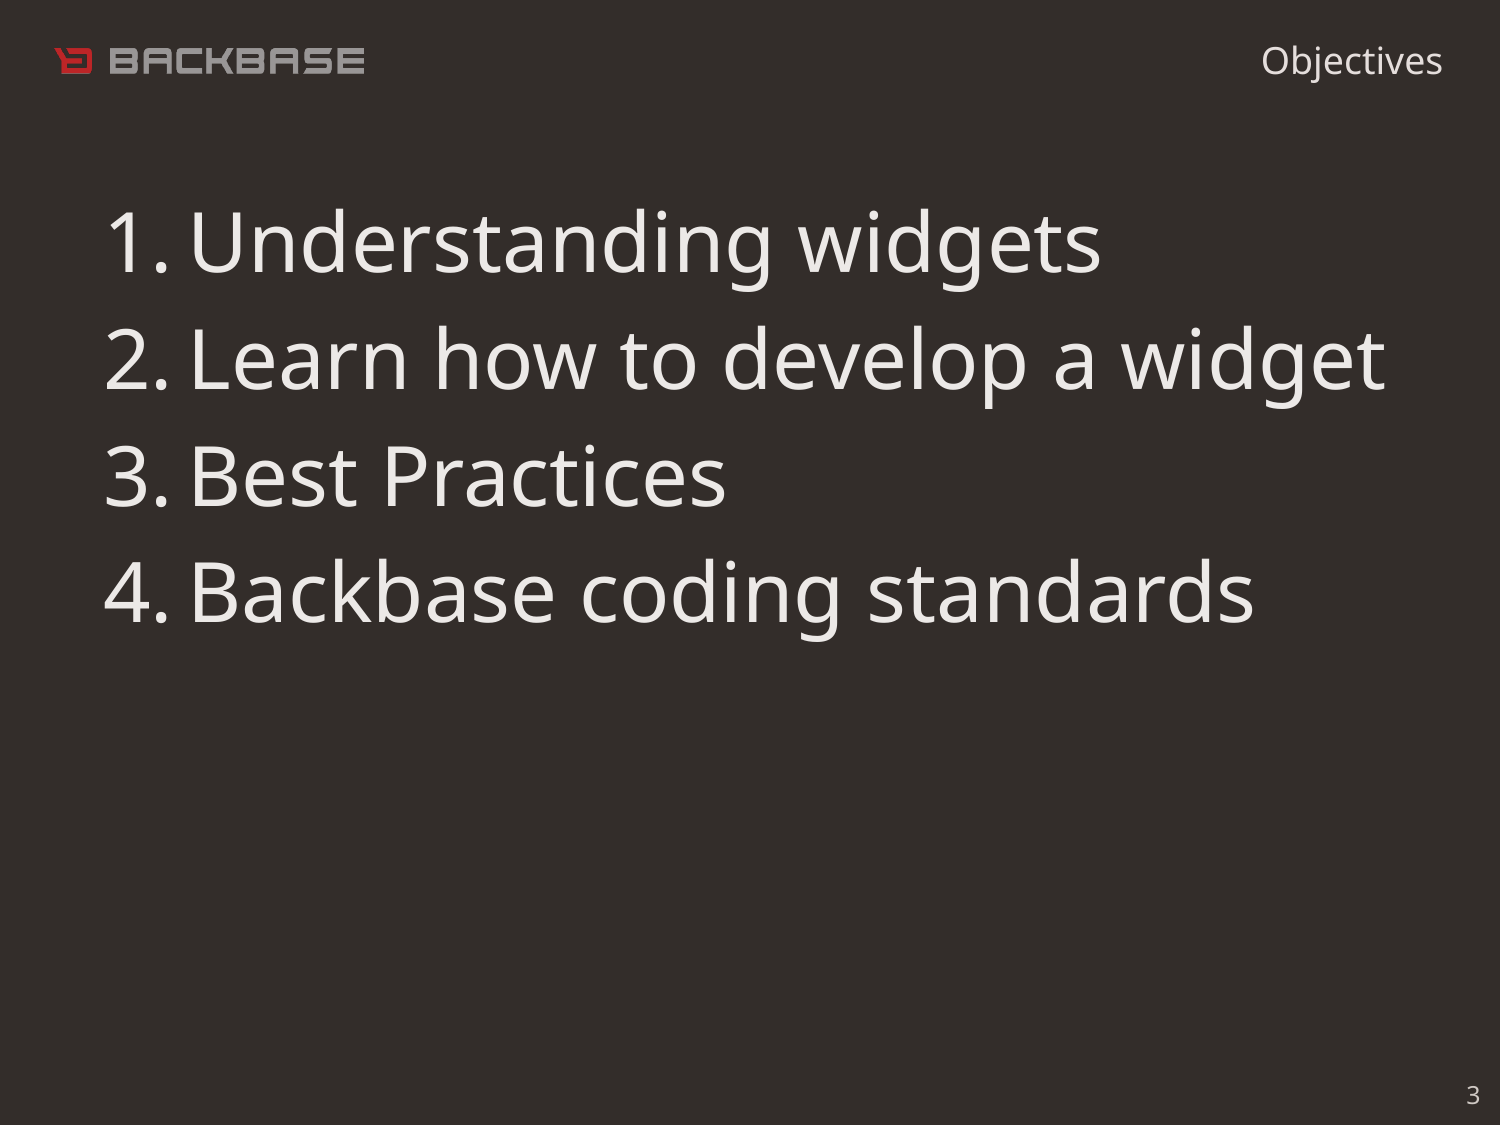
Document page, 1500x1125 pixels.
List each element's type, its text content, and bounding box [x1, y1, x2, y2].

list Objectives [431, 29, 1459, 91]
slide_number 3 [1221, 1076, 1496, 1118]
picture [54, 48, 364, 74]
list Understanding widgets Learn how to develop a widget Best Practices Backbase coding standards [88, 182, 1459, 1068]
